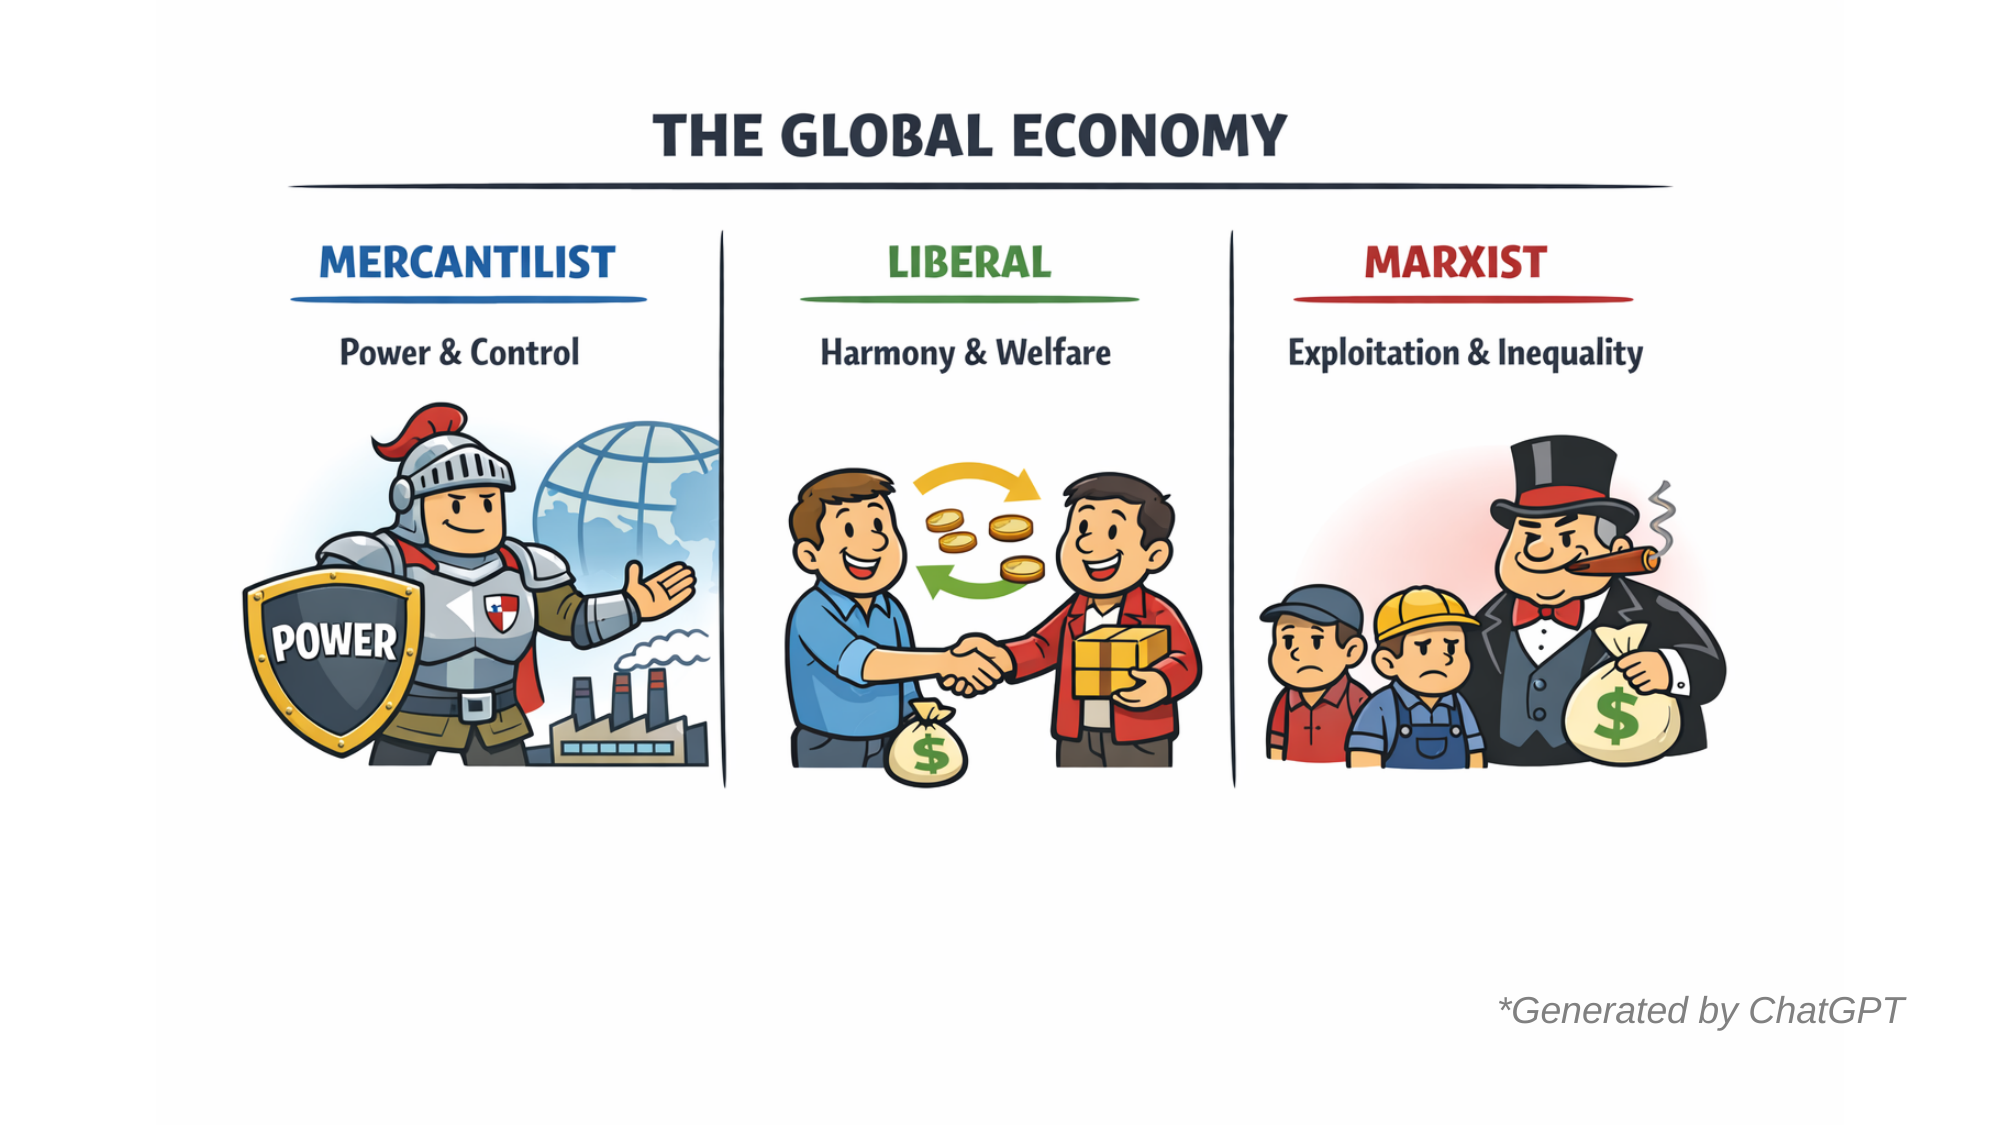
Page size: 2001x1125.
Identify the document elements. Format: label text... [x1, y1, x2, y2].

picture [155, 0, 1844, 1125]
text_box *Generated by ChatGPT [1849, 978, 1920, 1039]
